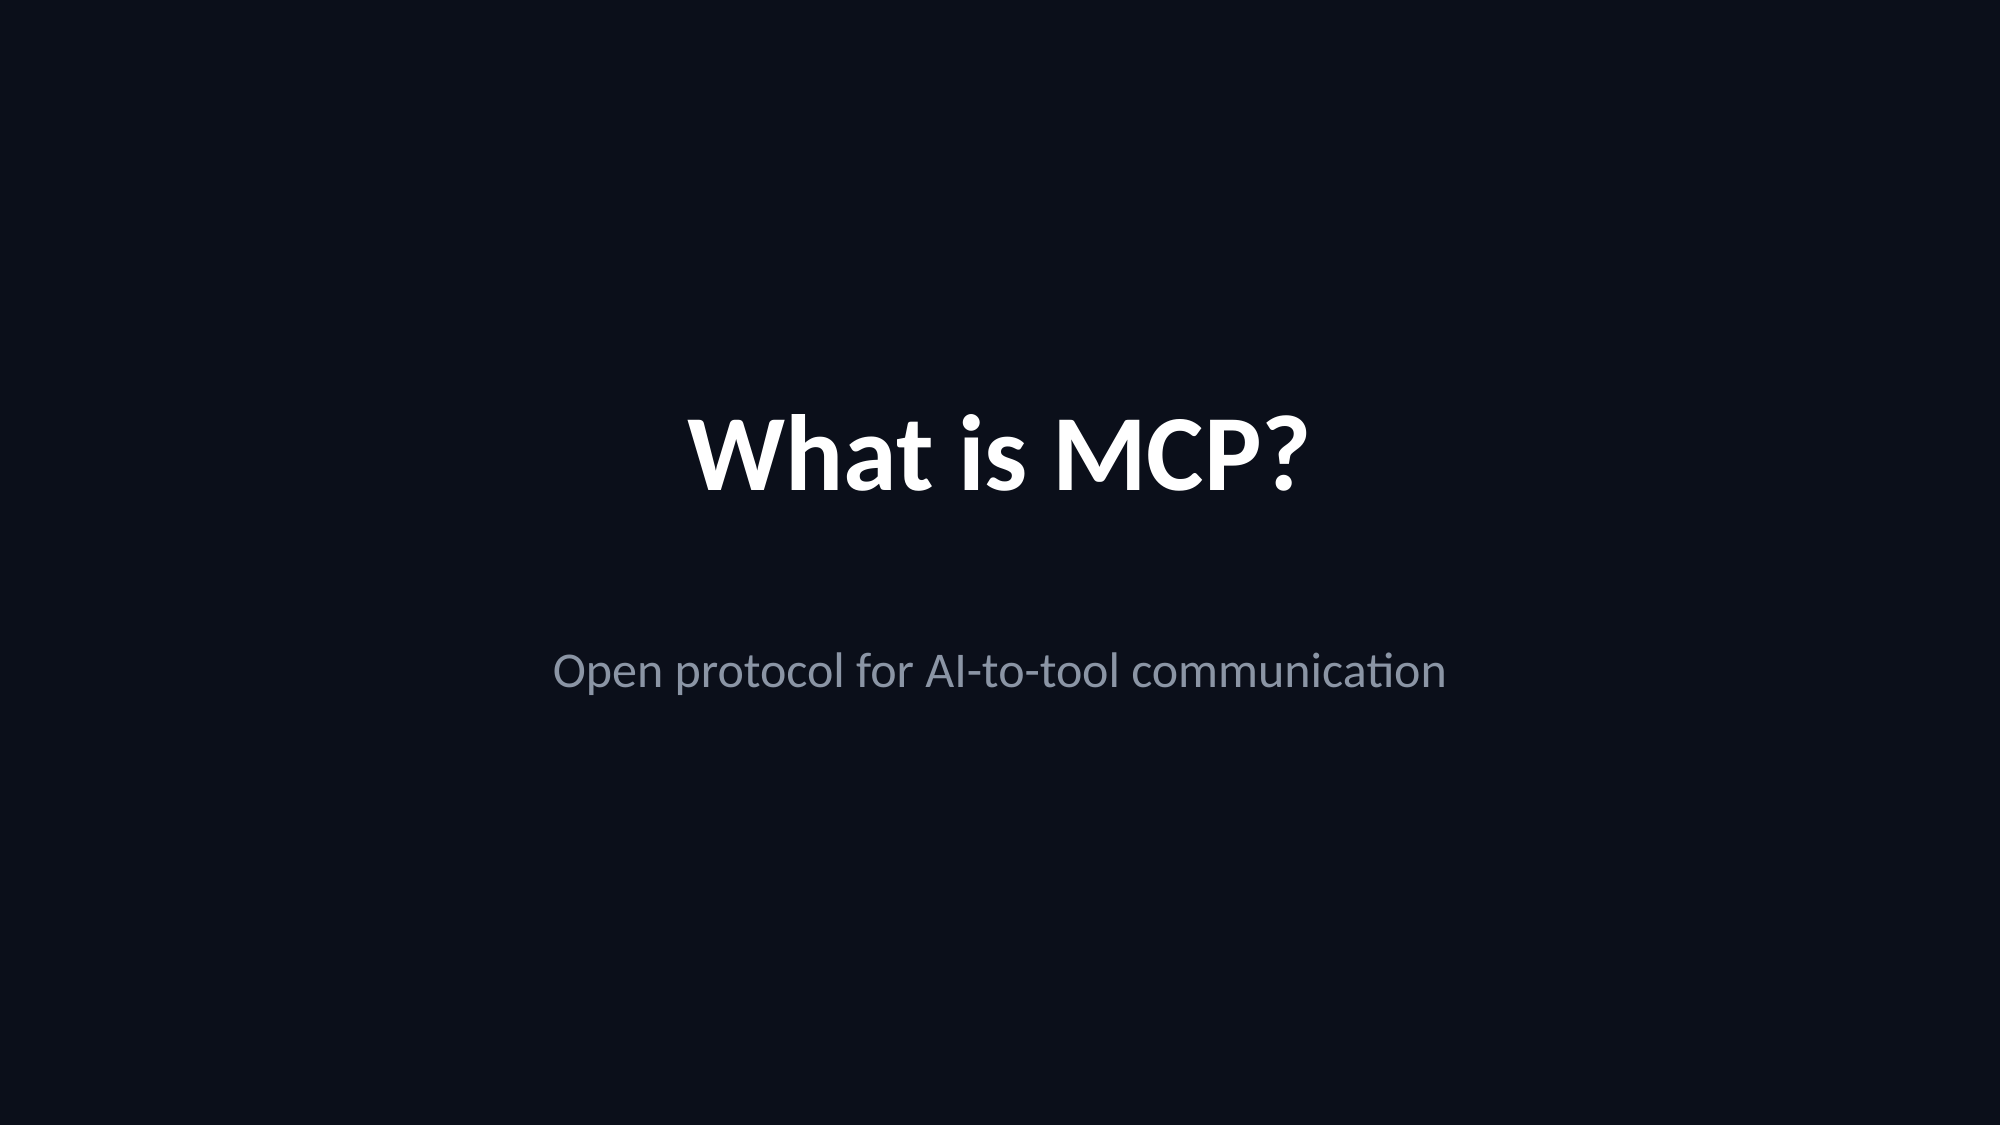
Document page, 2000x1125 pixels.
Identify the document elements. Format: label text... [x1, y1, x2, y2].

text_box Open protocol for AI-to-tool communication [149, 629, 1850, 705]
text_box What is MCP? [119, 374, 1880, 520]
